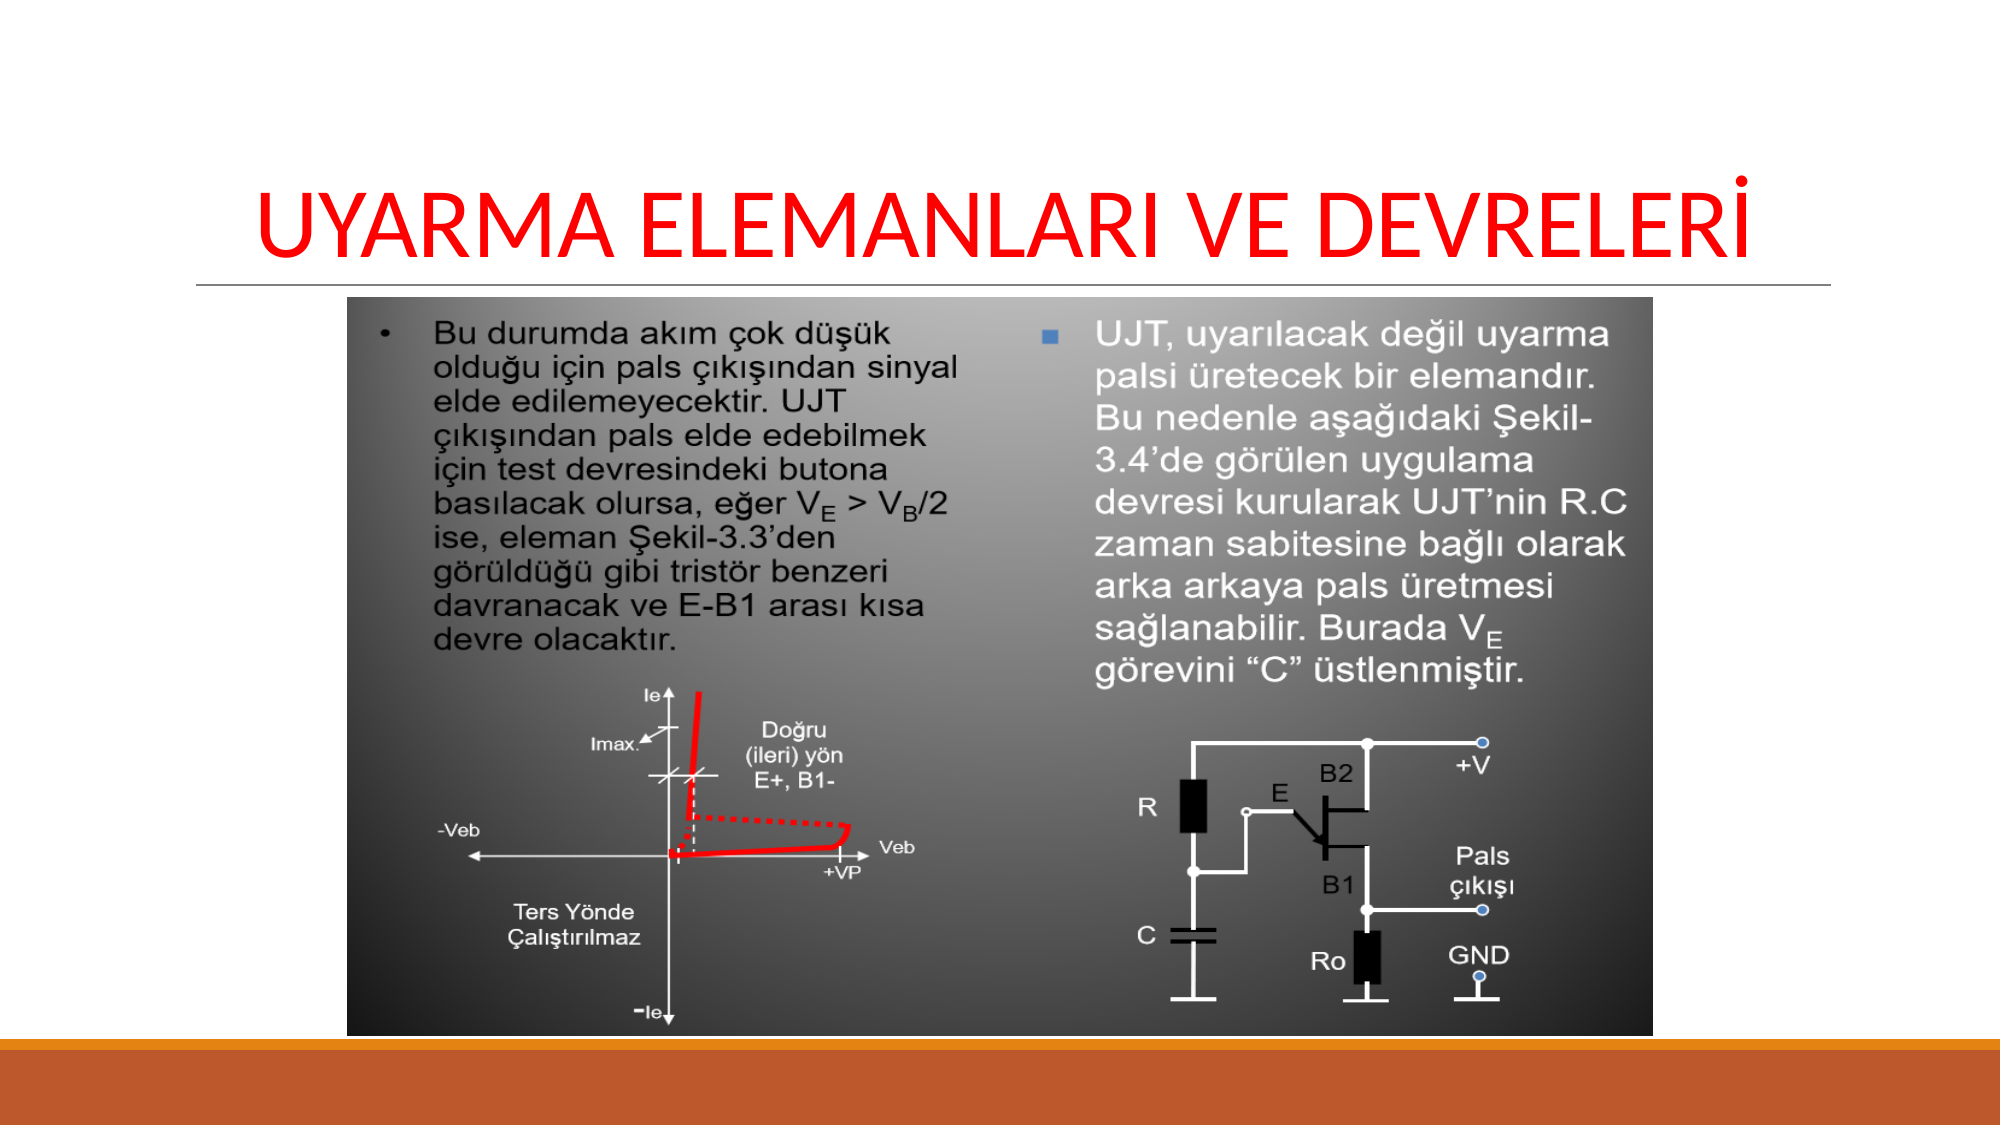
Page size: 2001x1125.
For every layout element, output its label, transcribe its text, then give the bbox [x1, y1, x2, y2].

title UYARMA ELEMANLARI VE DEVRELERİ [180, 47, 1830, 285]
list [346, 297, 1653, 1036]
